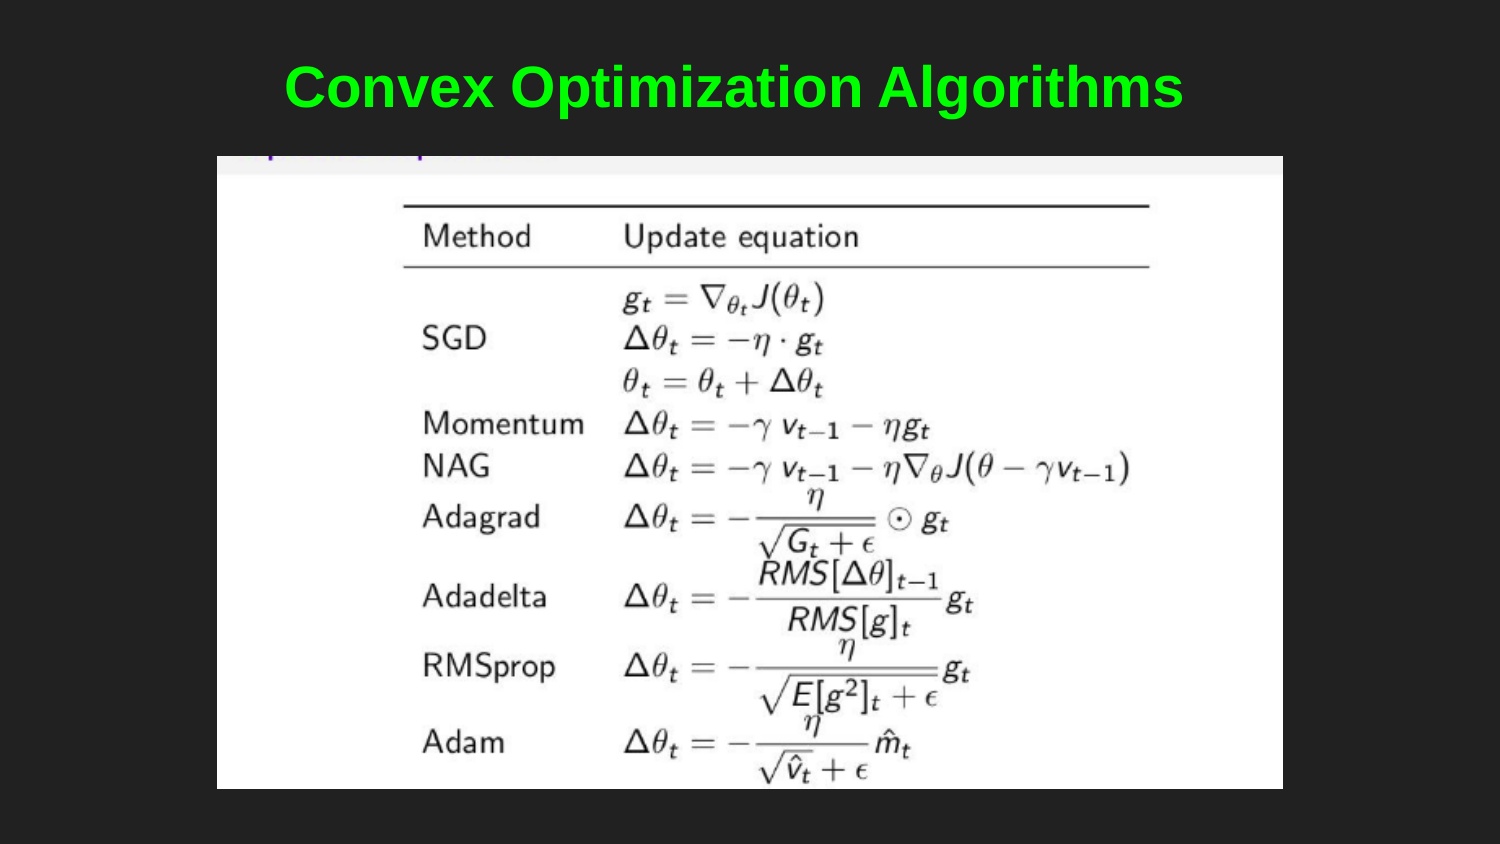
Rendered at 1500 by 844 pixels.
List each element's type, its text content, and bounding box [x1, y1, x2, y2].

picture [217, 156, 1283, 790]
subtitle Convex Optimization Algorithms [36, 34, 1434, 165]
